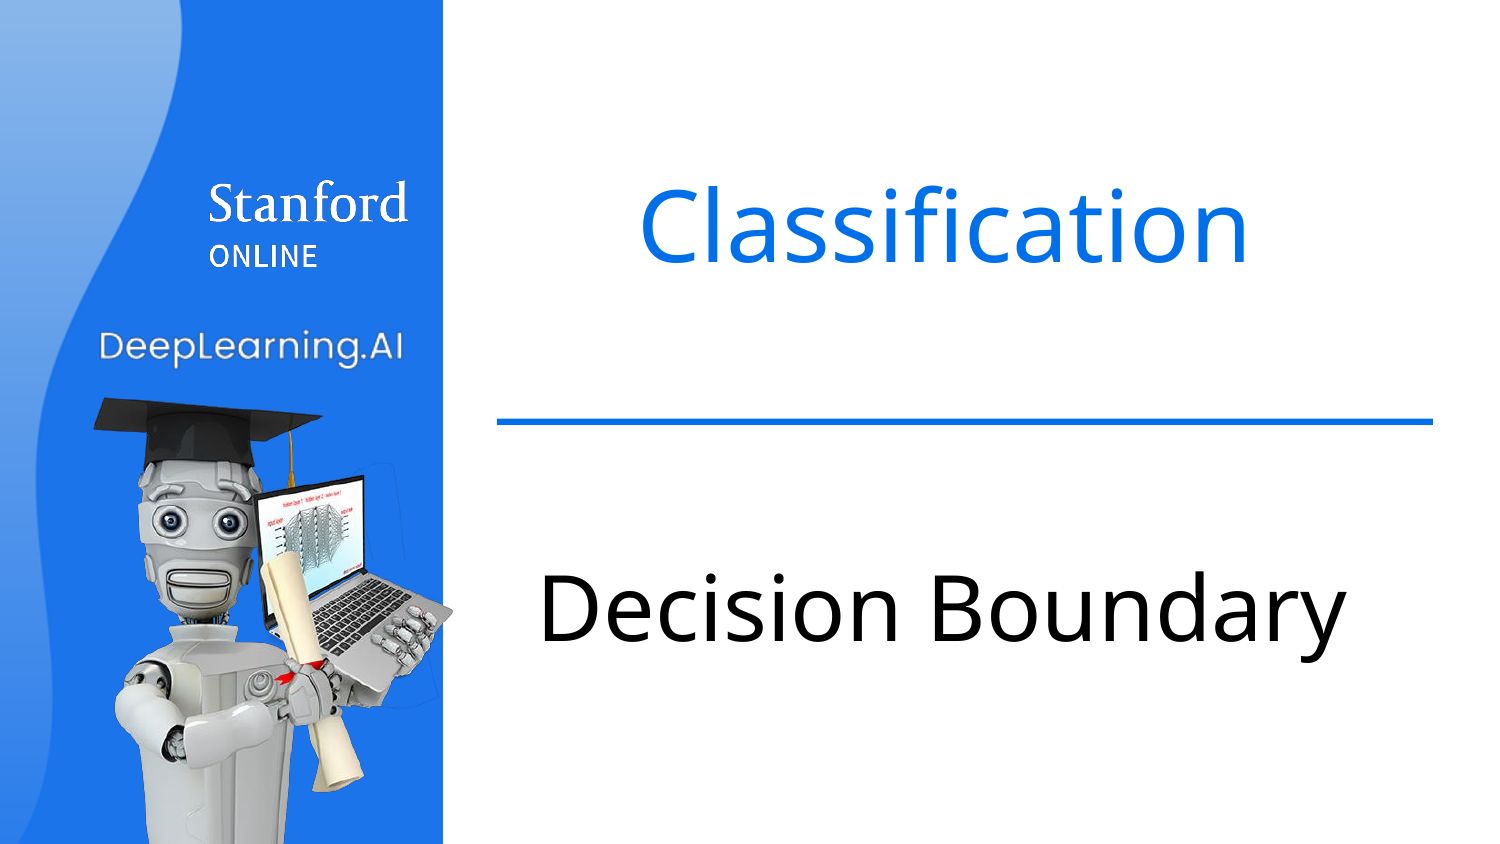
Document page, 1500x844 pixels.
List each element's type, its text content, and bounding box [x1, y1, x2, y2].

title Classification [529, 90, 1404, 304]
picture [0, 0, 463, 844]
subtitle Decision Boundary [494, 485, 1437, 844]
